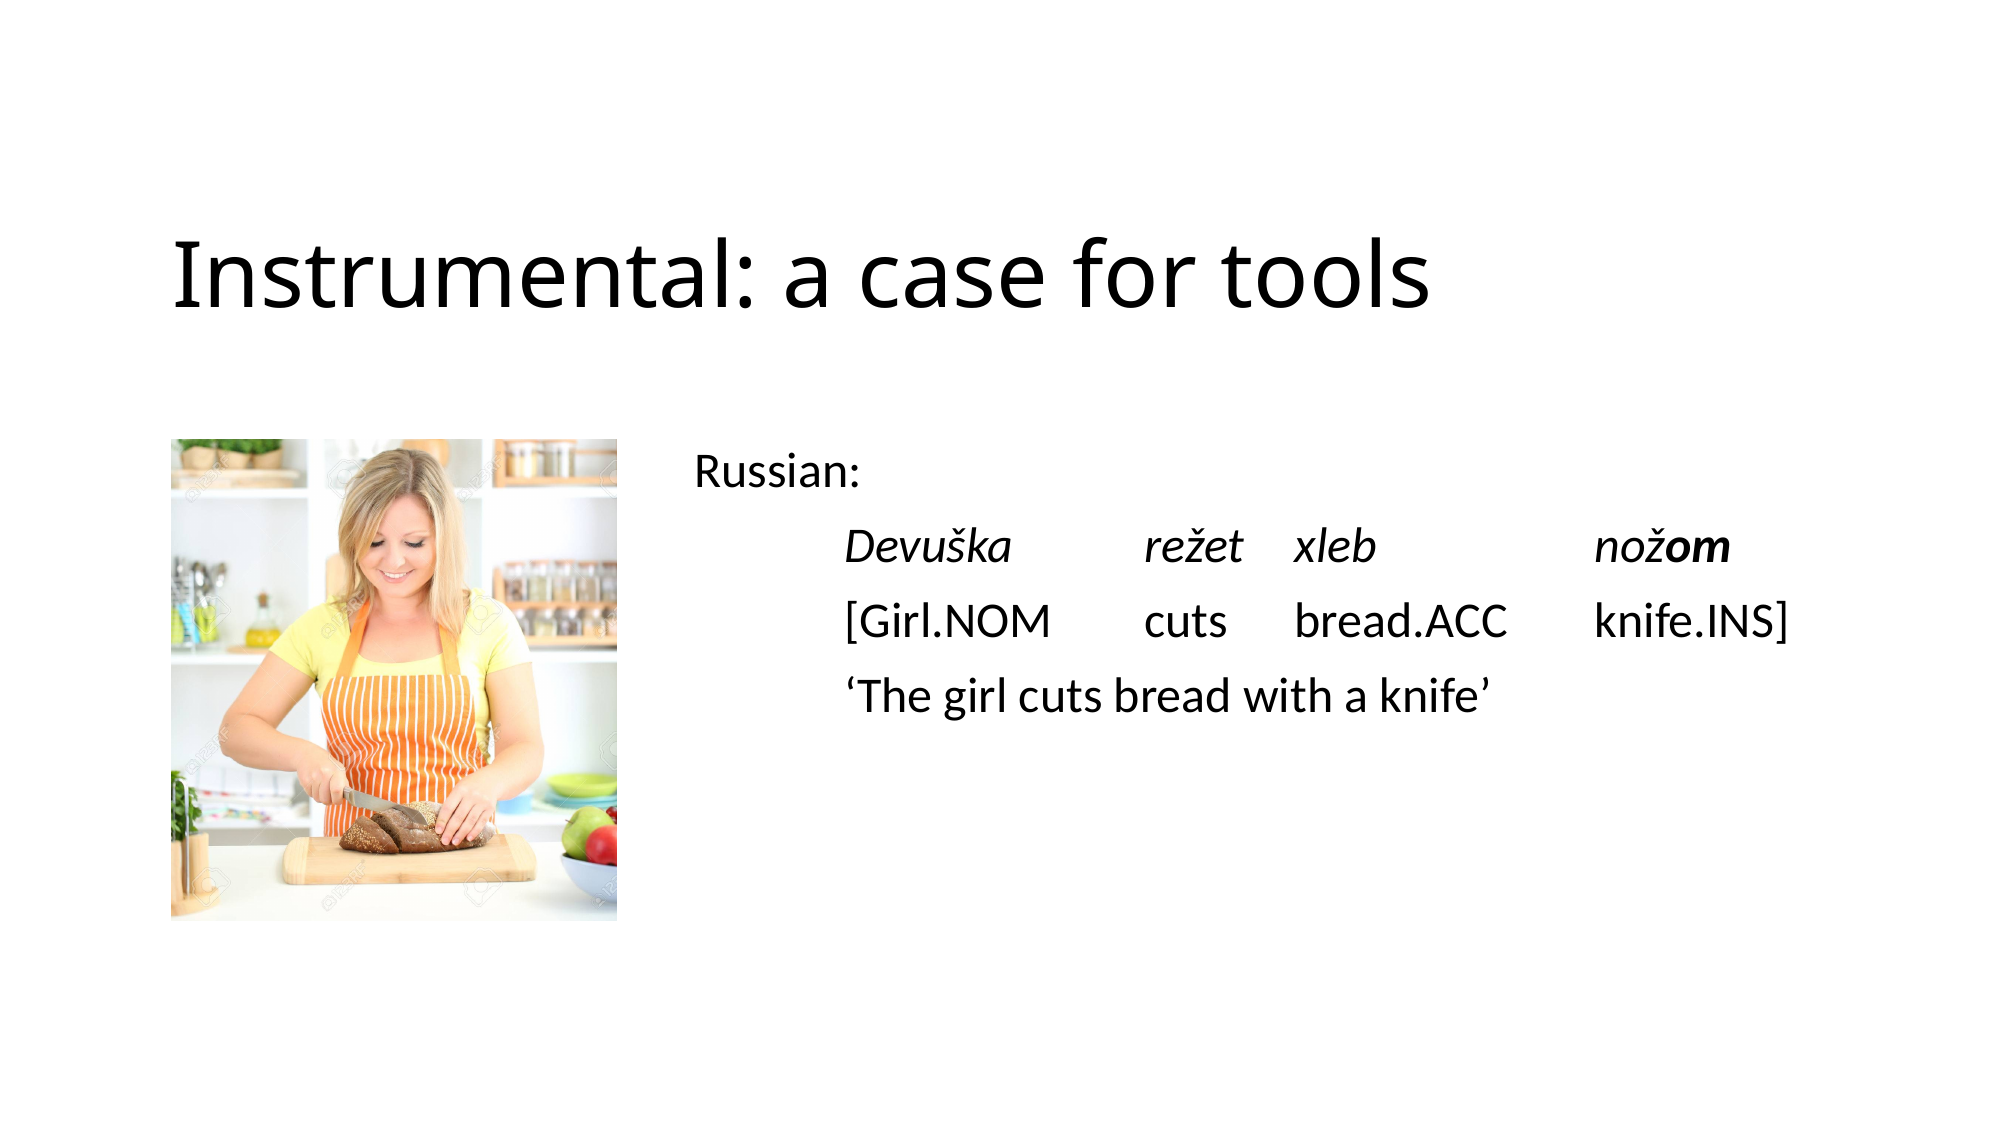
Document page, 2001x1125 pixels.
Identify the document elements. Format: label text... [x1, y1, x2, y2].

picture [171, 439, 617, 921]
title Instrumental: a case for tools [157, 160, 1895, 335]
list Russian: Devuška režet xleb nožom [Girl.NOM cuts bread.ACC knife.INS] ‘The girl cuts bread with a knife’ [679, 437, 1877, 965]
